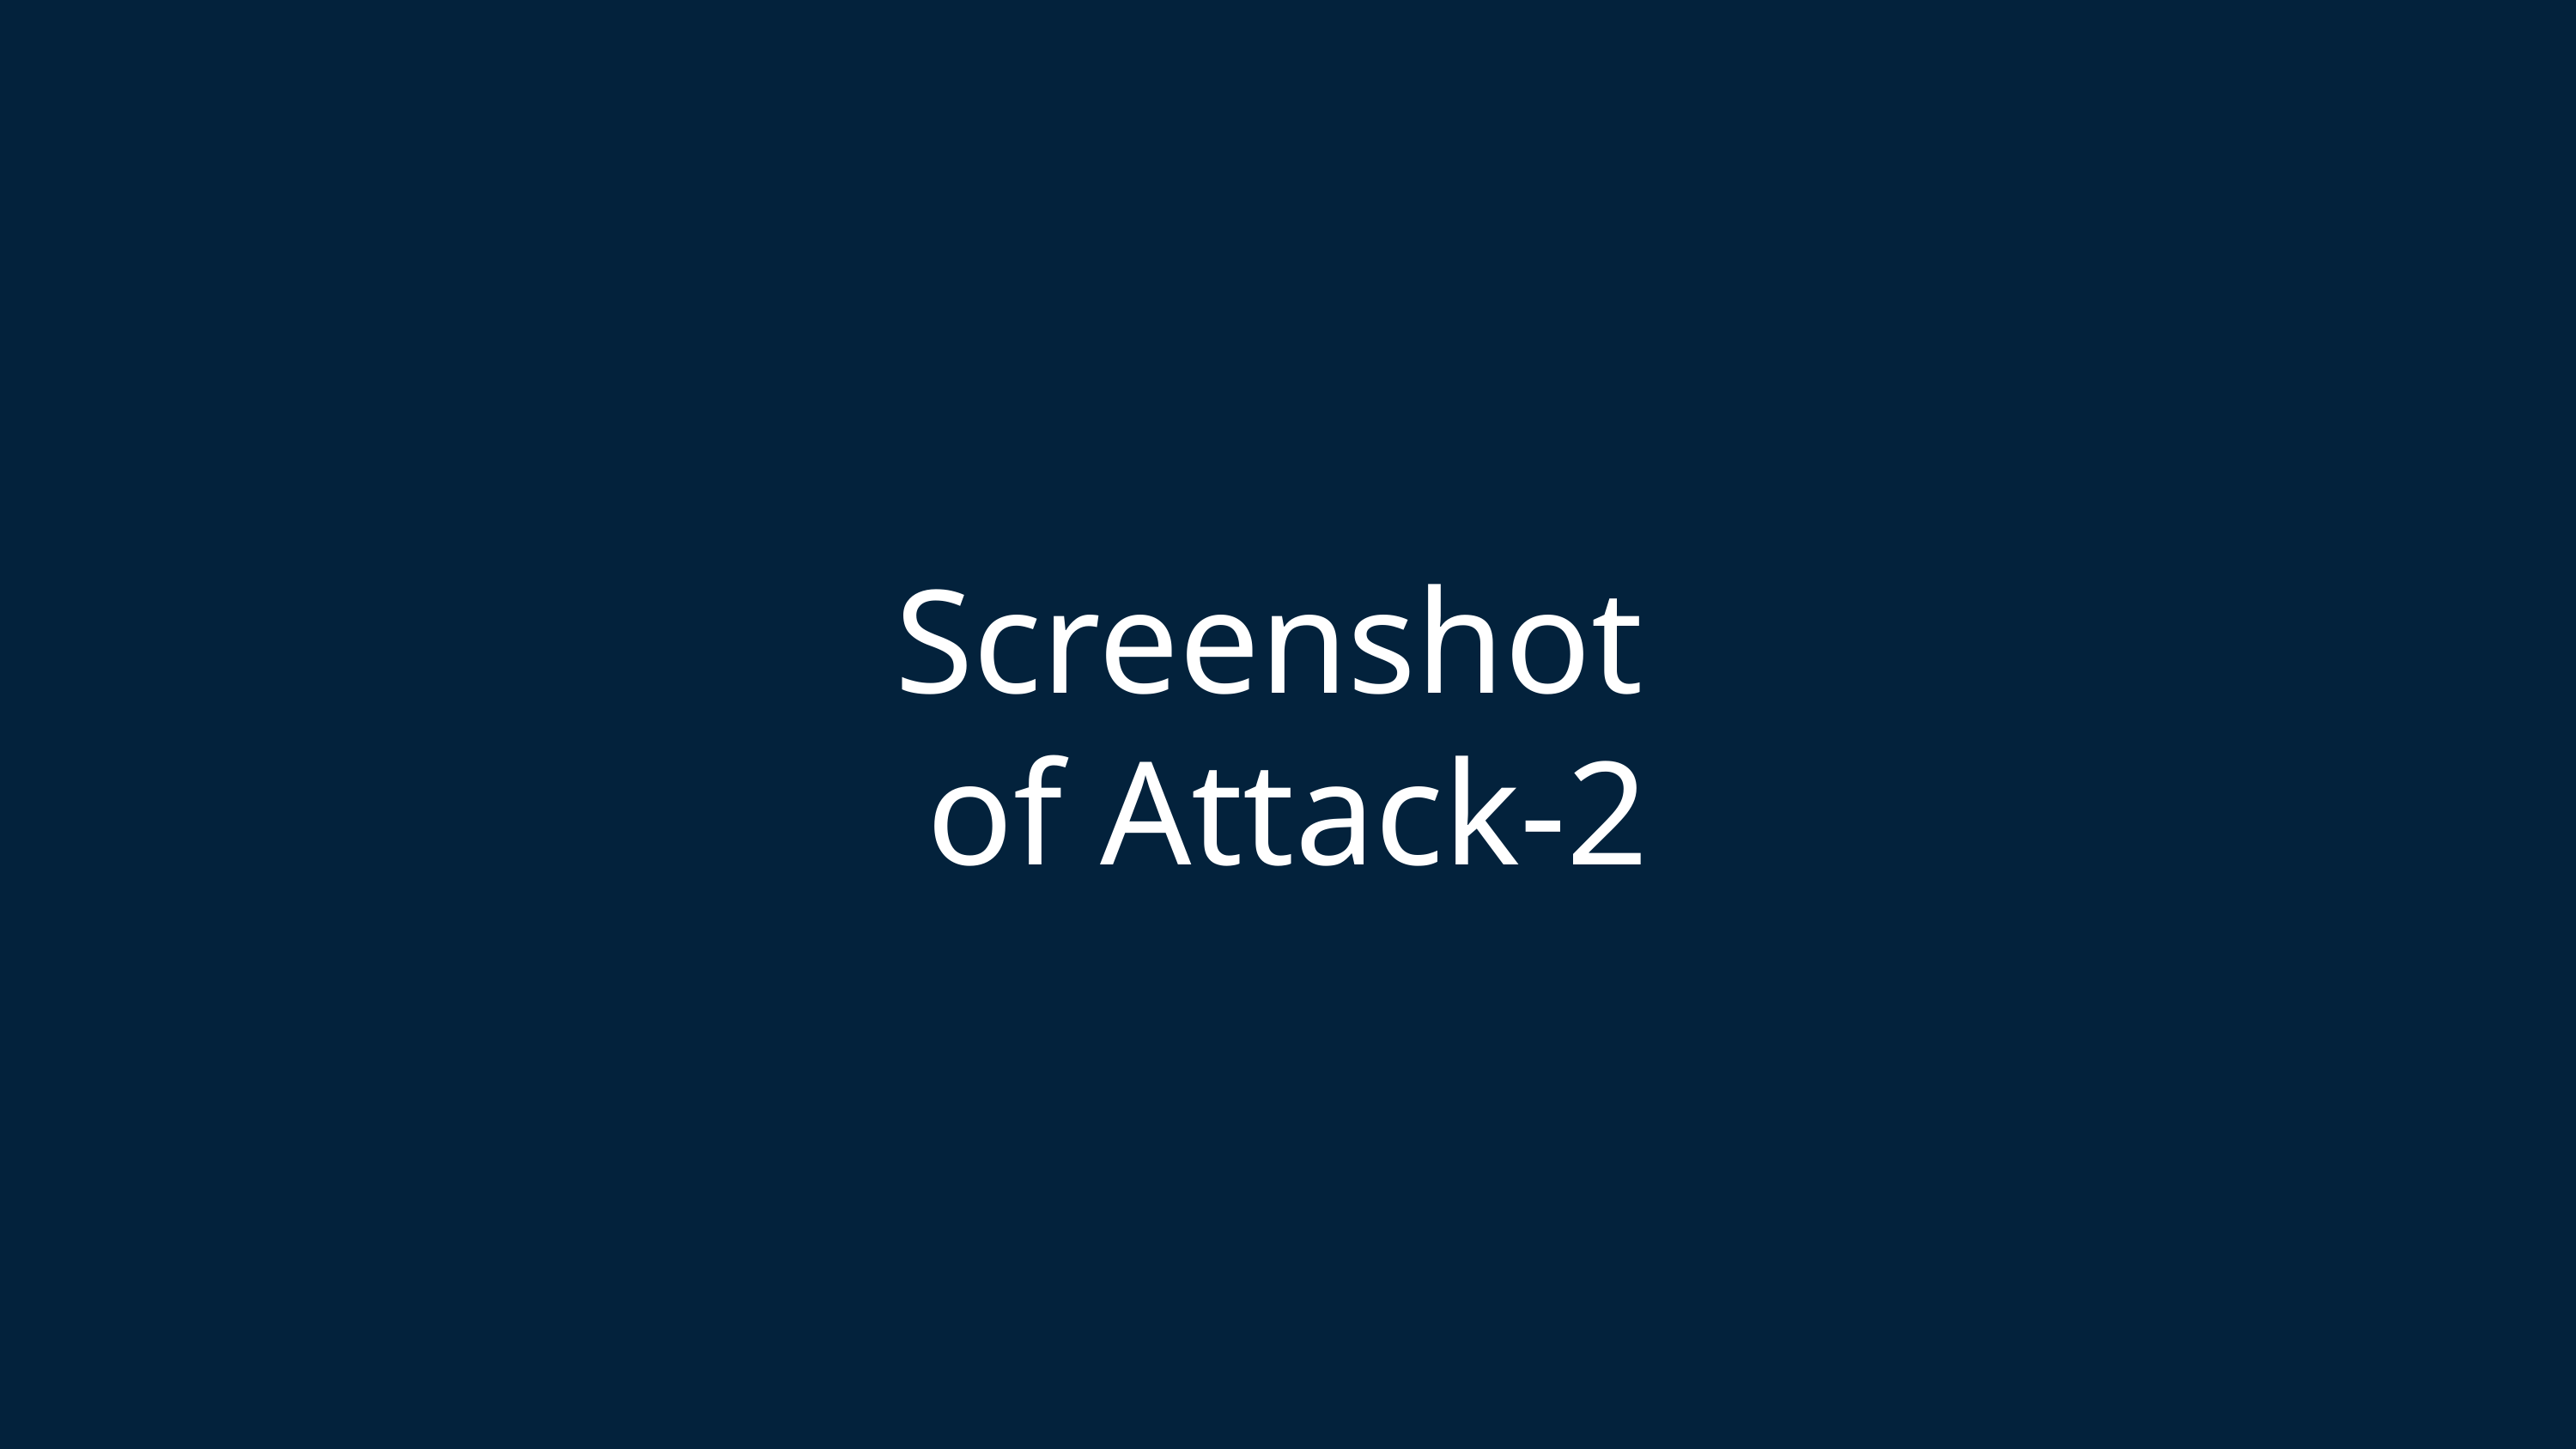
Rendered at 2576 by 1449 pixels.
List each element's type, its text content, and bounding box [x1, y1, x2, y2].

text_box Screenshot of Attack-2 [852, 549, 1723, 894]
